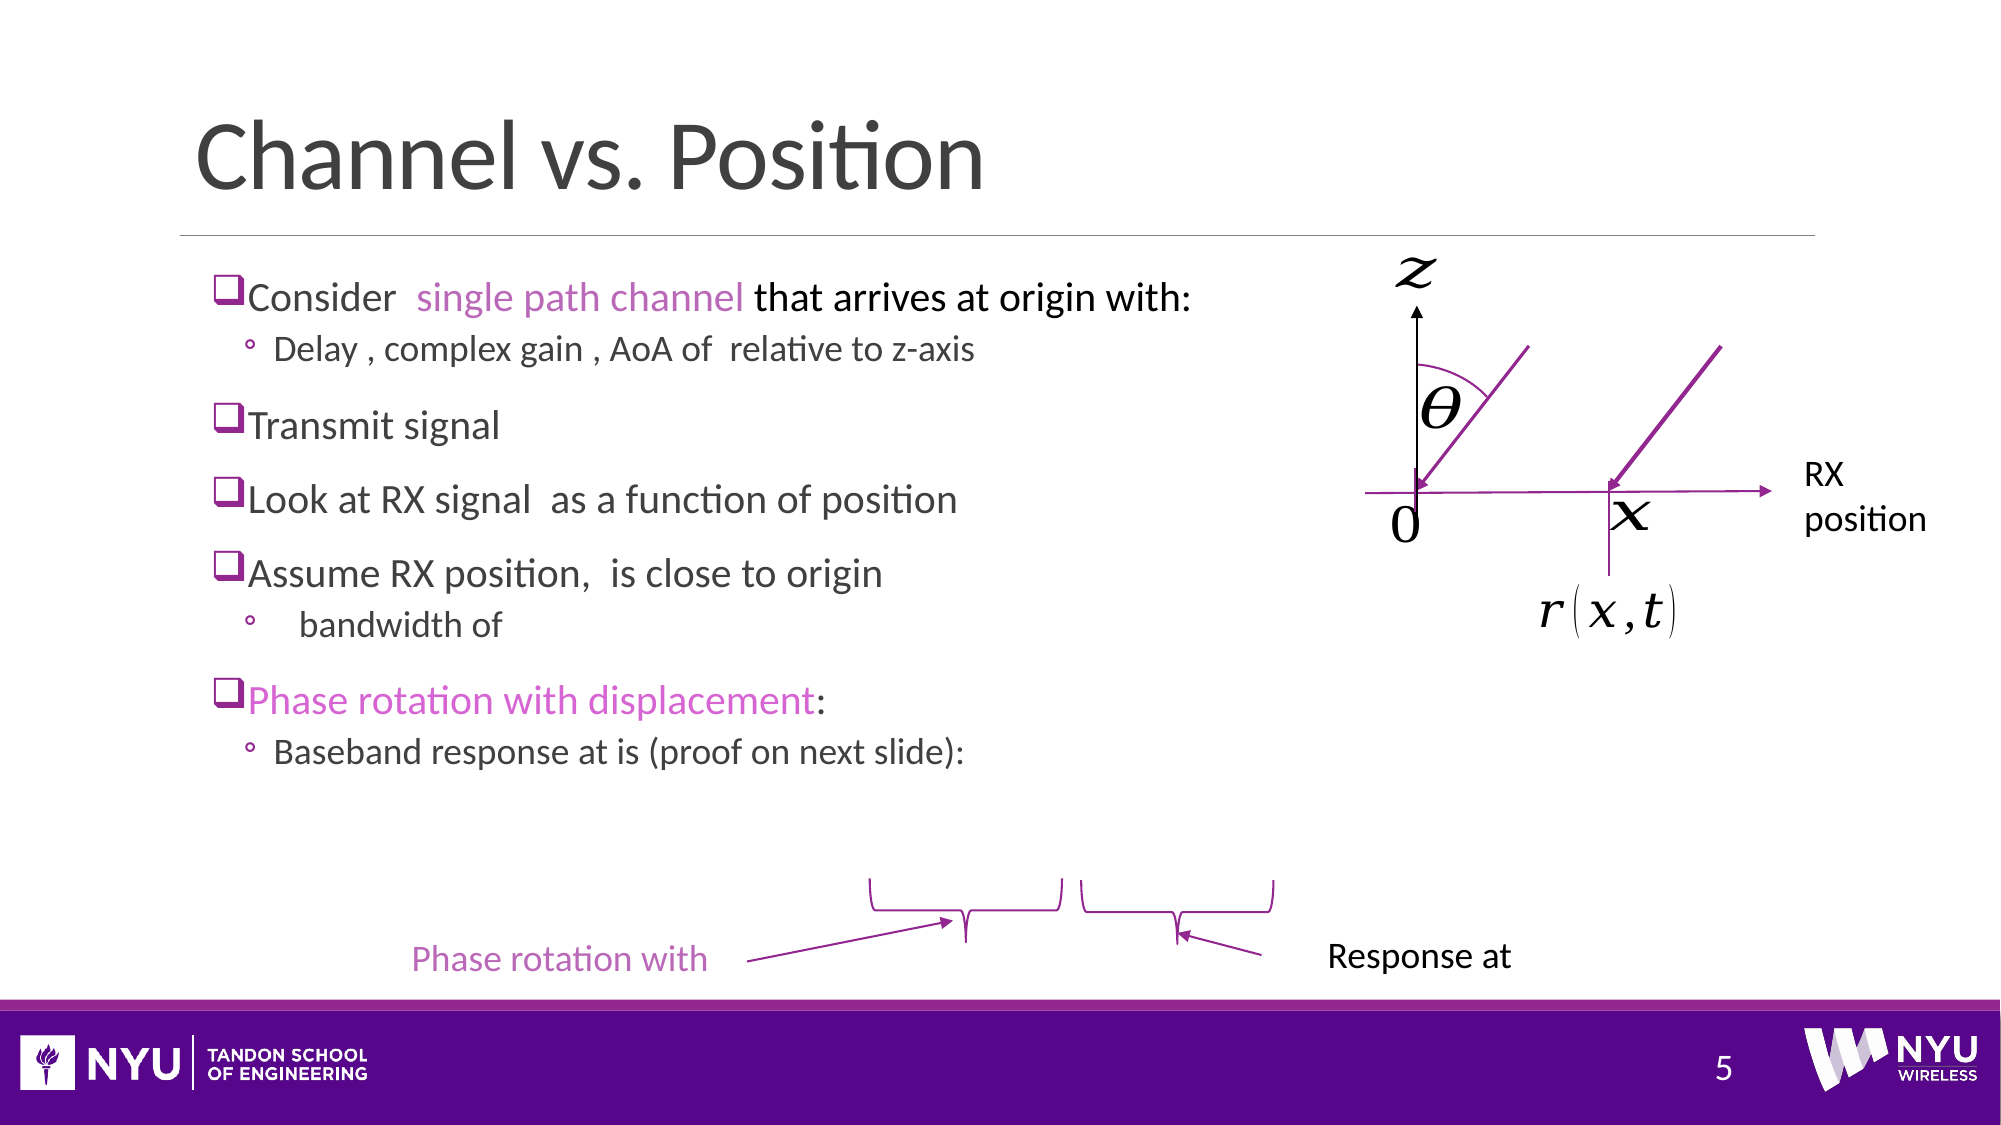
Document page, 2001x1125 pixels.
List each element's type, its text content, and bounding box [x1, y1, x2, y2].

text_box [746, 920, 954, 963]
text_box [1537, 490, 1604, 494]
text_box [1364, 490, 1411, 494]
text_box [1406, 411, 1412, 451]
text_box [1427, 345, 1530, 492]
text_box RX position [1789, 441, 1968, 547]
text_box [868, 878, 1064, 944]
slide_number 5 [1533, 1035, 1749, 1096]
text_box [1729, 490, 1773, 494]
title Channel vs. Position [180, 47, 1830, 218]
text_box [1176, 932, 1263, 956]
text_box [1607, 345, 1722, 492]
text_box [1080, 880, 1275, 932]
